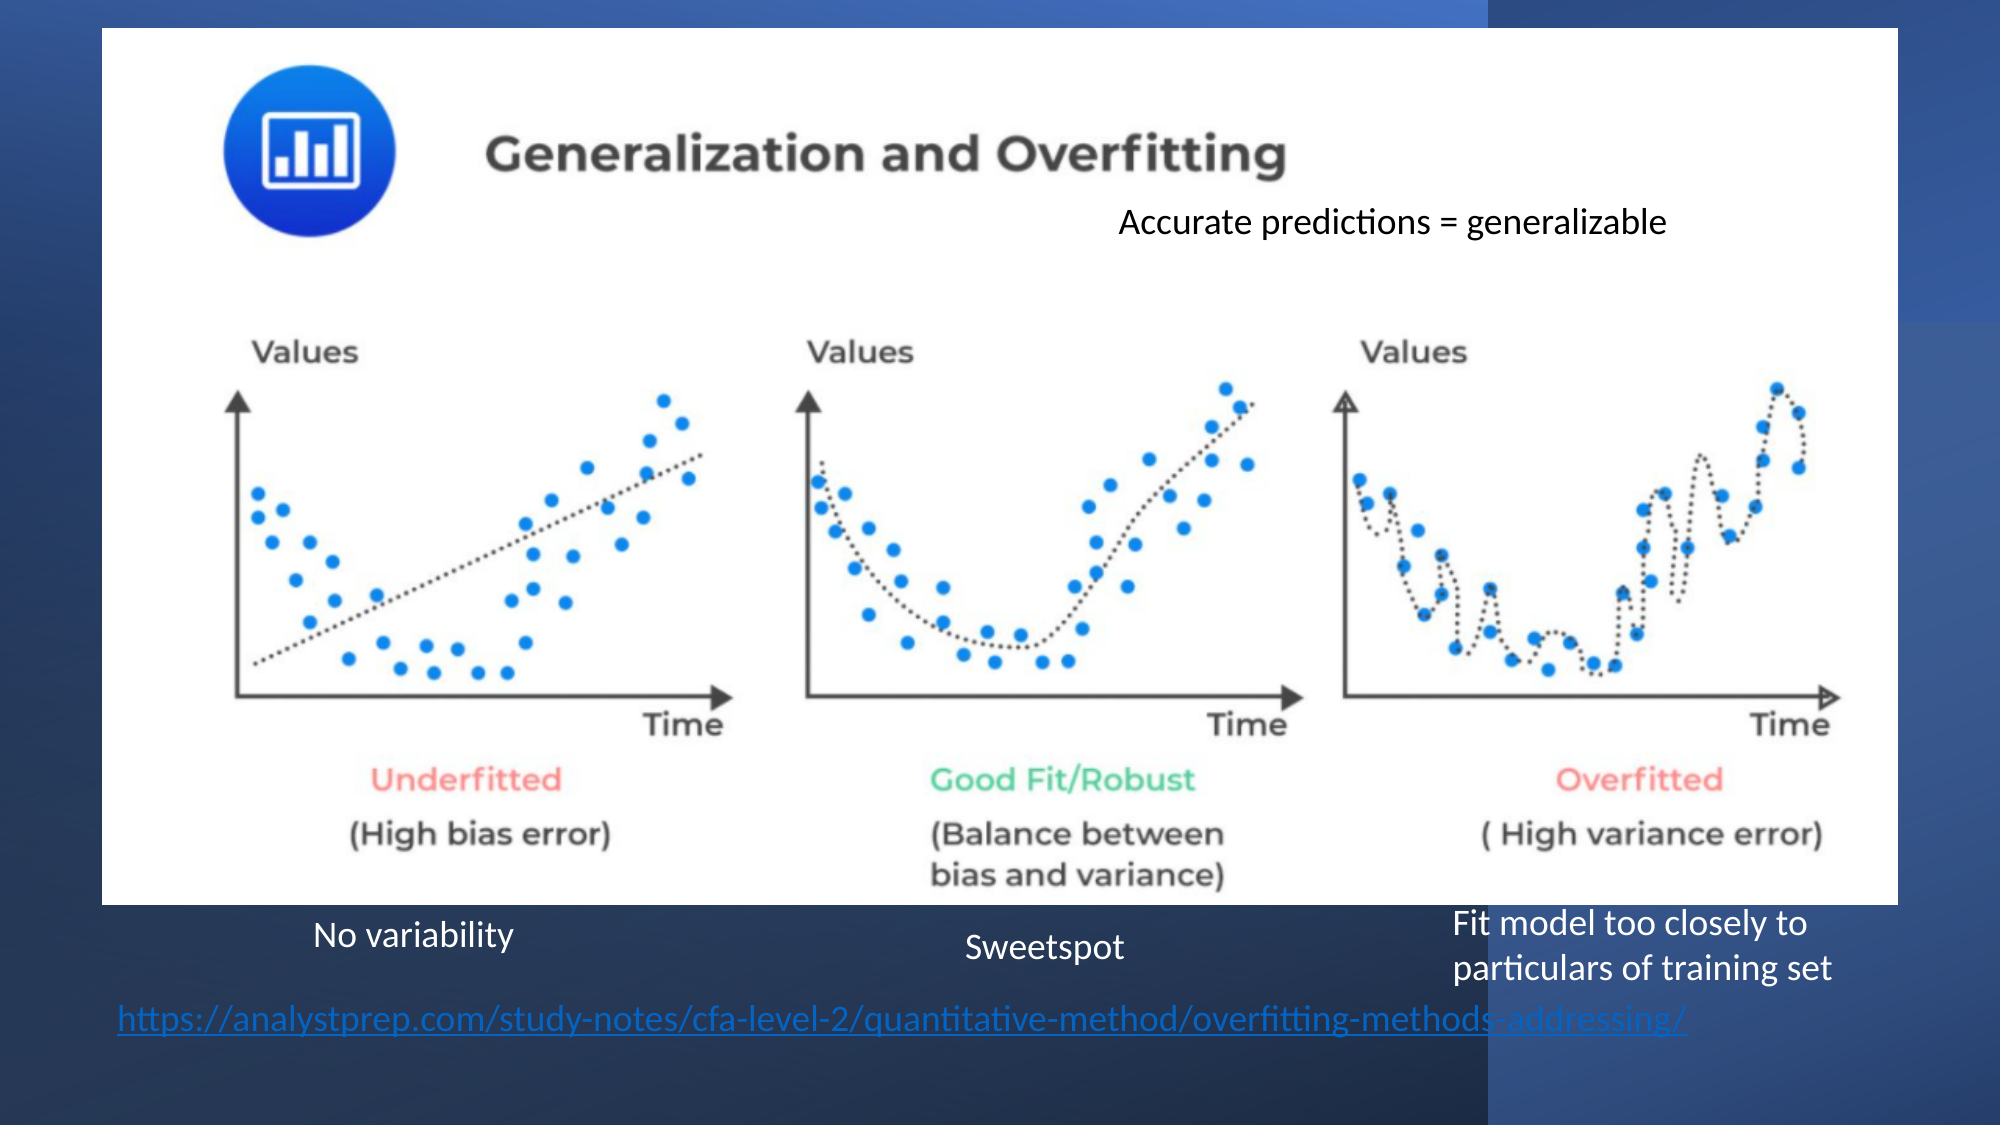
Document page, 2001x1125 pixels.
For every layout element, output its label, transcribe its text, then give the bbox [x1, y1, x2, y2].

text_box [0, 0, 1489, 321]
text_box [0, 321, 2000, 1125]
picture [102, 28, 1898, 905]
text_box Fit model too closely to particulars of training set [1437, 890, 1944, 996]
text_box https://analystprep.com/study-notes/cfa-level-2/quantitative-method/overfitting-methods-addressing/ [102, 986, 1858, 1092]
text_box No variability [298, 905, 771, 963]
text_box [1489, 0, 2000, 321]
text_box Sweetspot [950, 914, 1215, 975]
